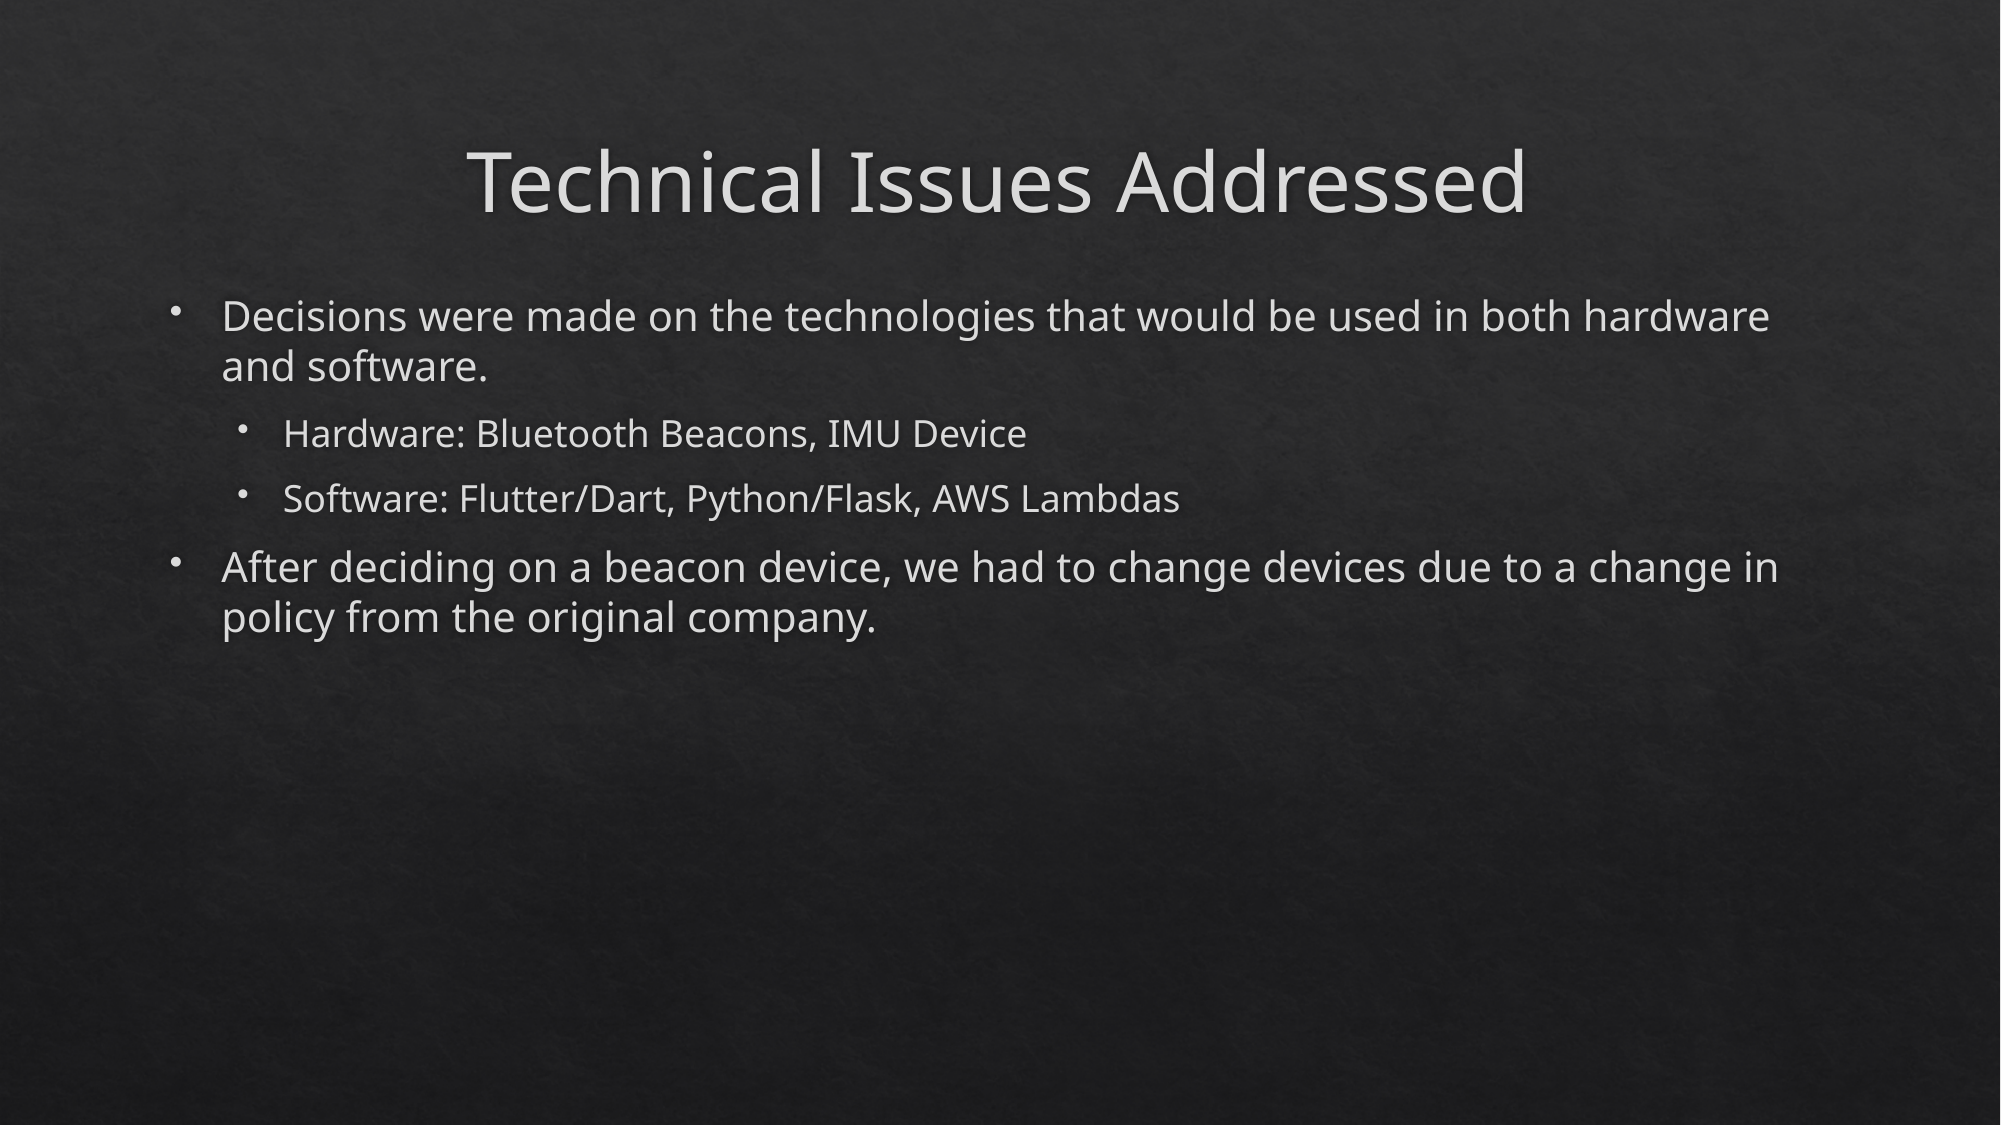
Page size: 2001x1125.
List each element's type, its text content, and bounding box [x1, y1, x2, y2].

list Decisions were made on the technologies that would be used in both hardware and software. Hardware: Bluetooth Beacons, IMU Device Software: Flutter/Dart, Python/Flask, AWS Lambdas After deciding on a beacon device, we had to change devices due to a change in policy from the original company. [149, 282, 1849, 950]
title Technical Issues Addressed [149, 99, 1849, 260]
